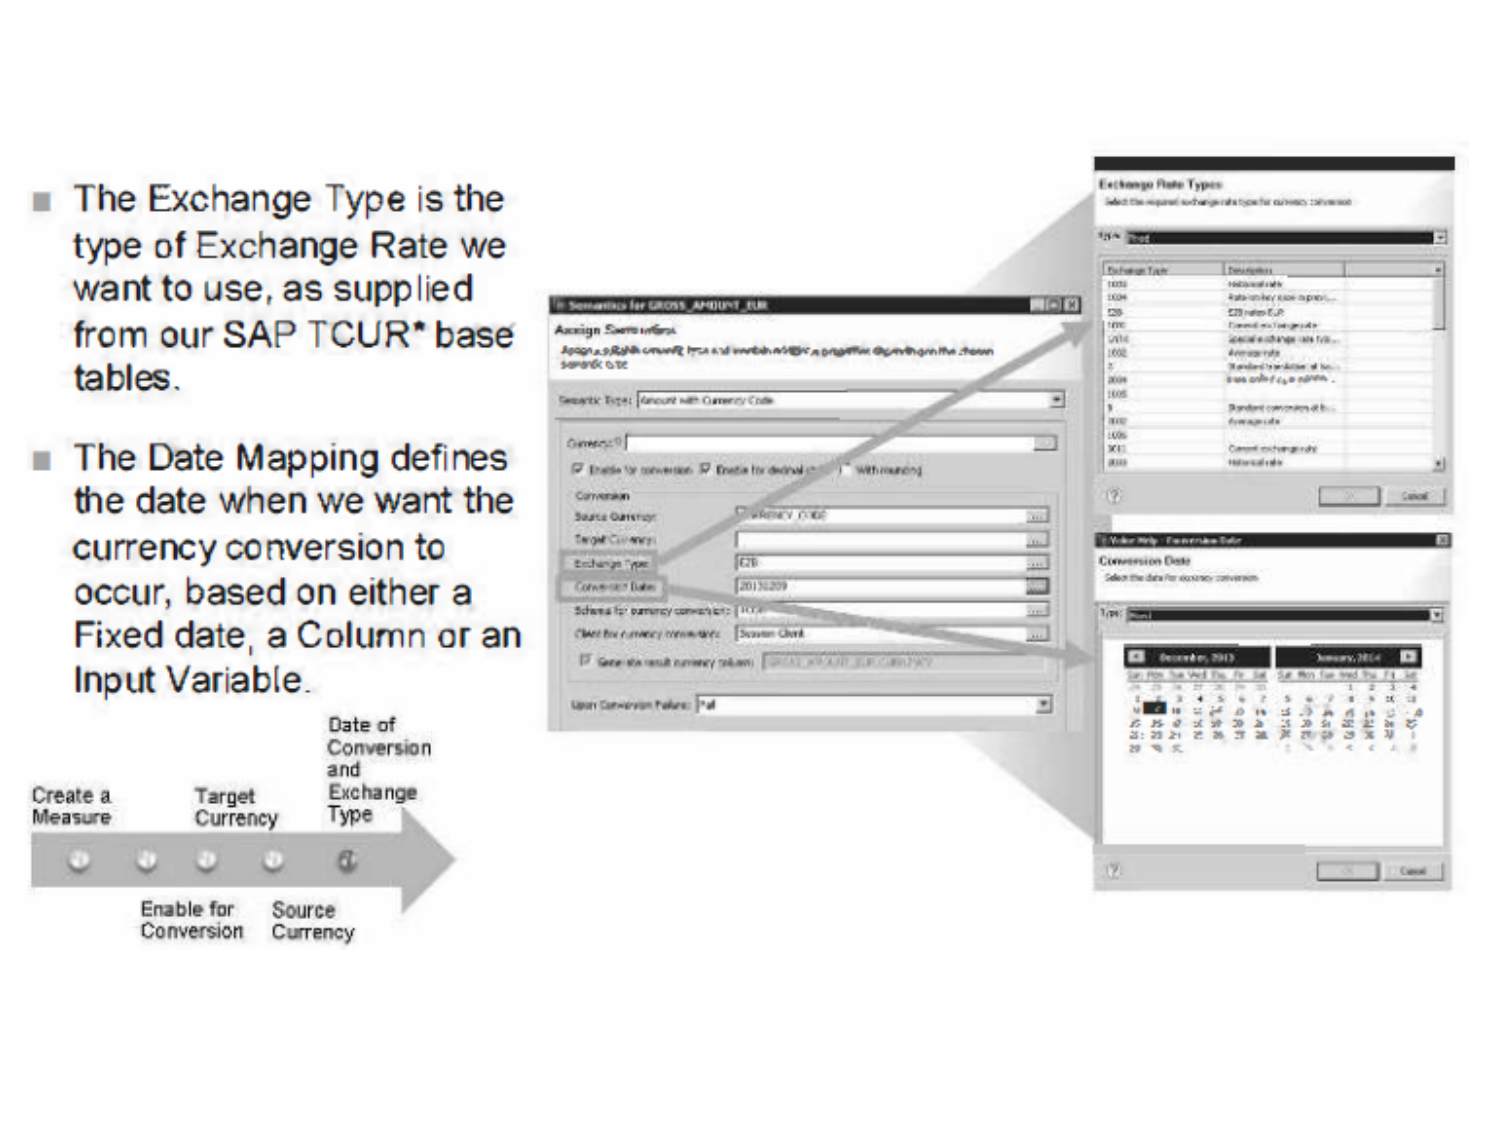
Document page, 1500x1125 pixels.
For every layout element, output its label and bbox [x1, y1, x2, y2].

picture [24, 124, 1469, 951]
